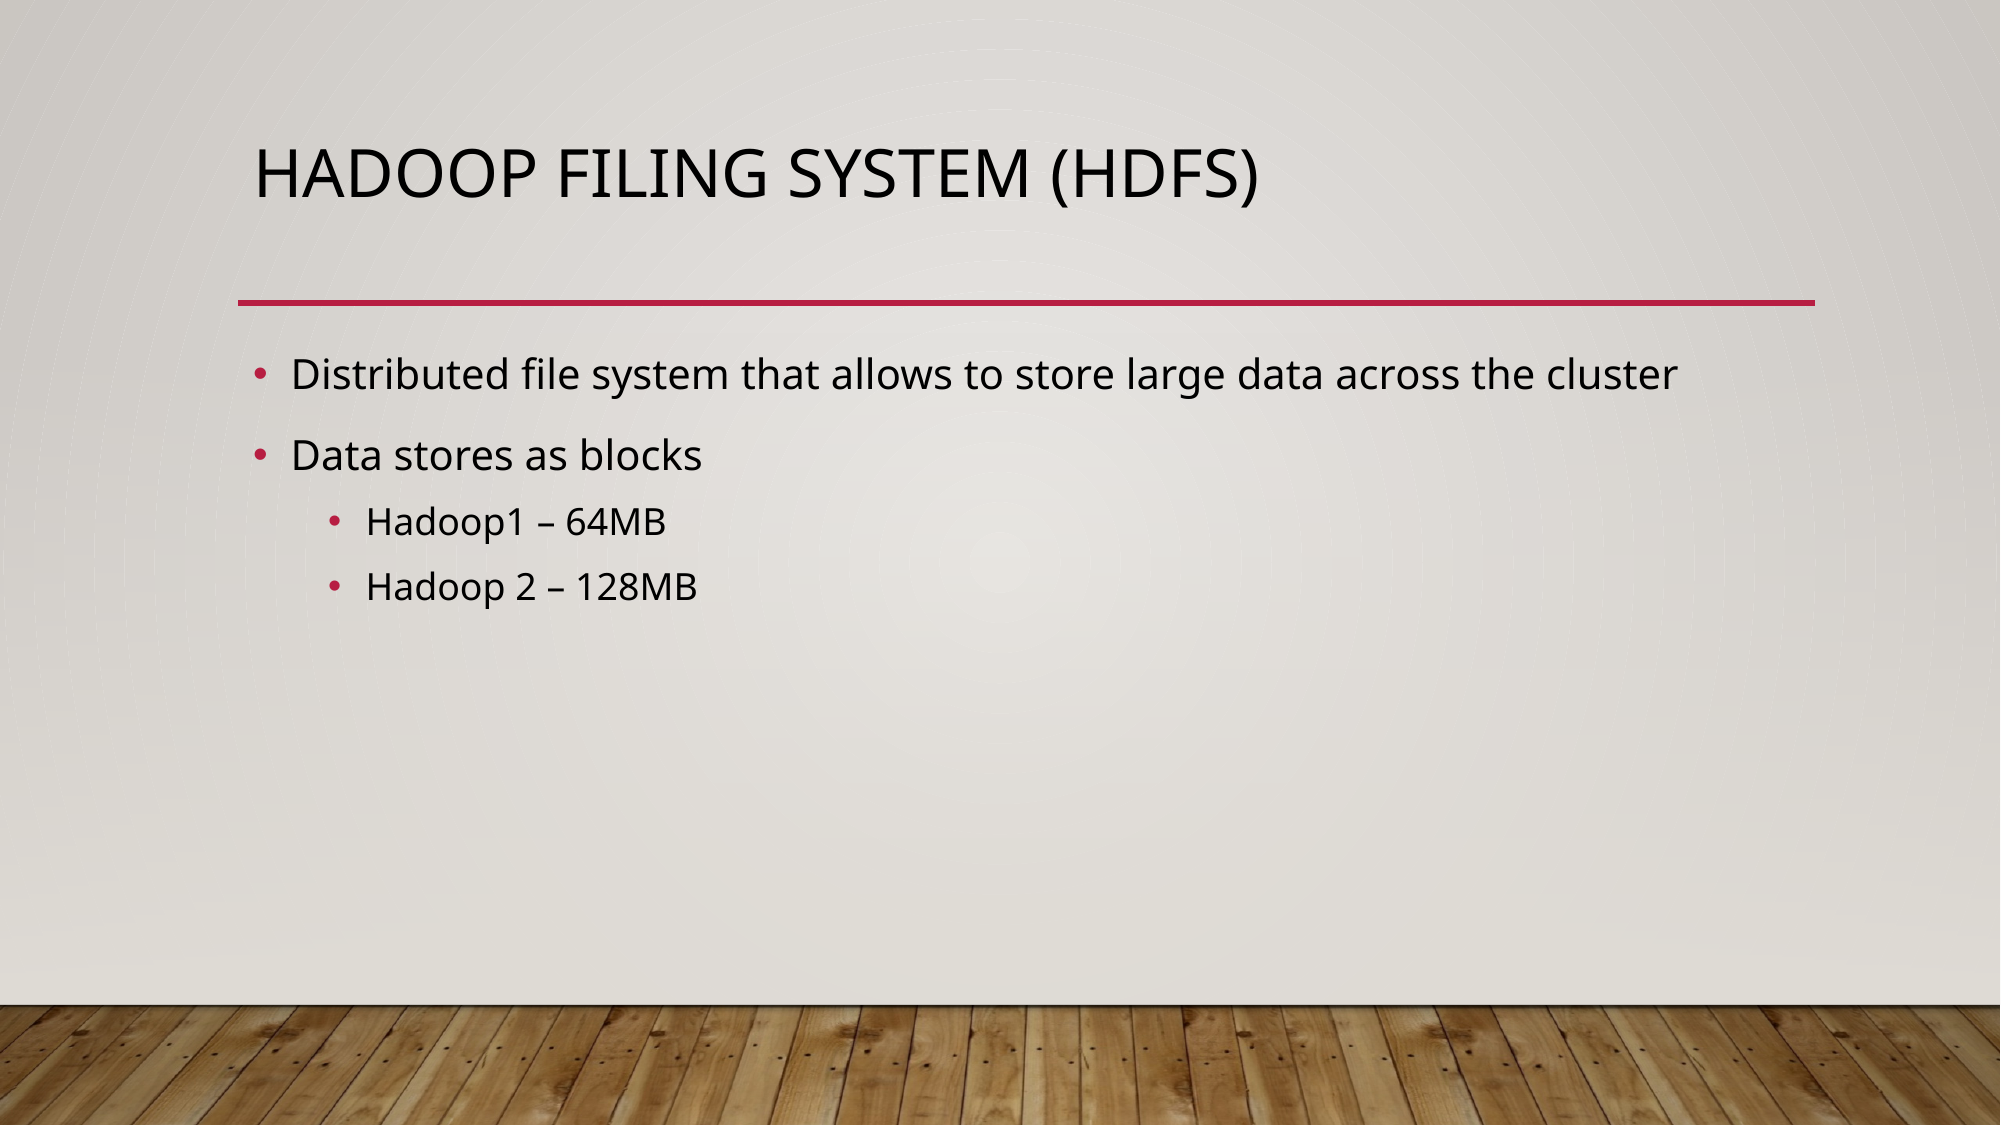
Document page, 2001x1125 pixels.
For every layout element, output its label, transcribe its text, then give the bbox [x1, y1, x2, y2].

picture [0, 1005, 2000, 1125]
list Distributed file system that allows to store large data across the cluster Data stores as blocks Hadoop1 – 64MB Hadoop 2 – 128MB [238, 330, 1814, 897]
title Hadoop Filing System (HDFS) [238, 131, 1814, 305]
